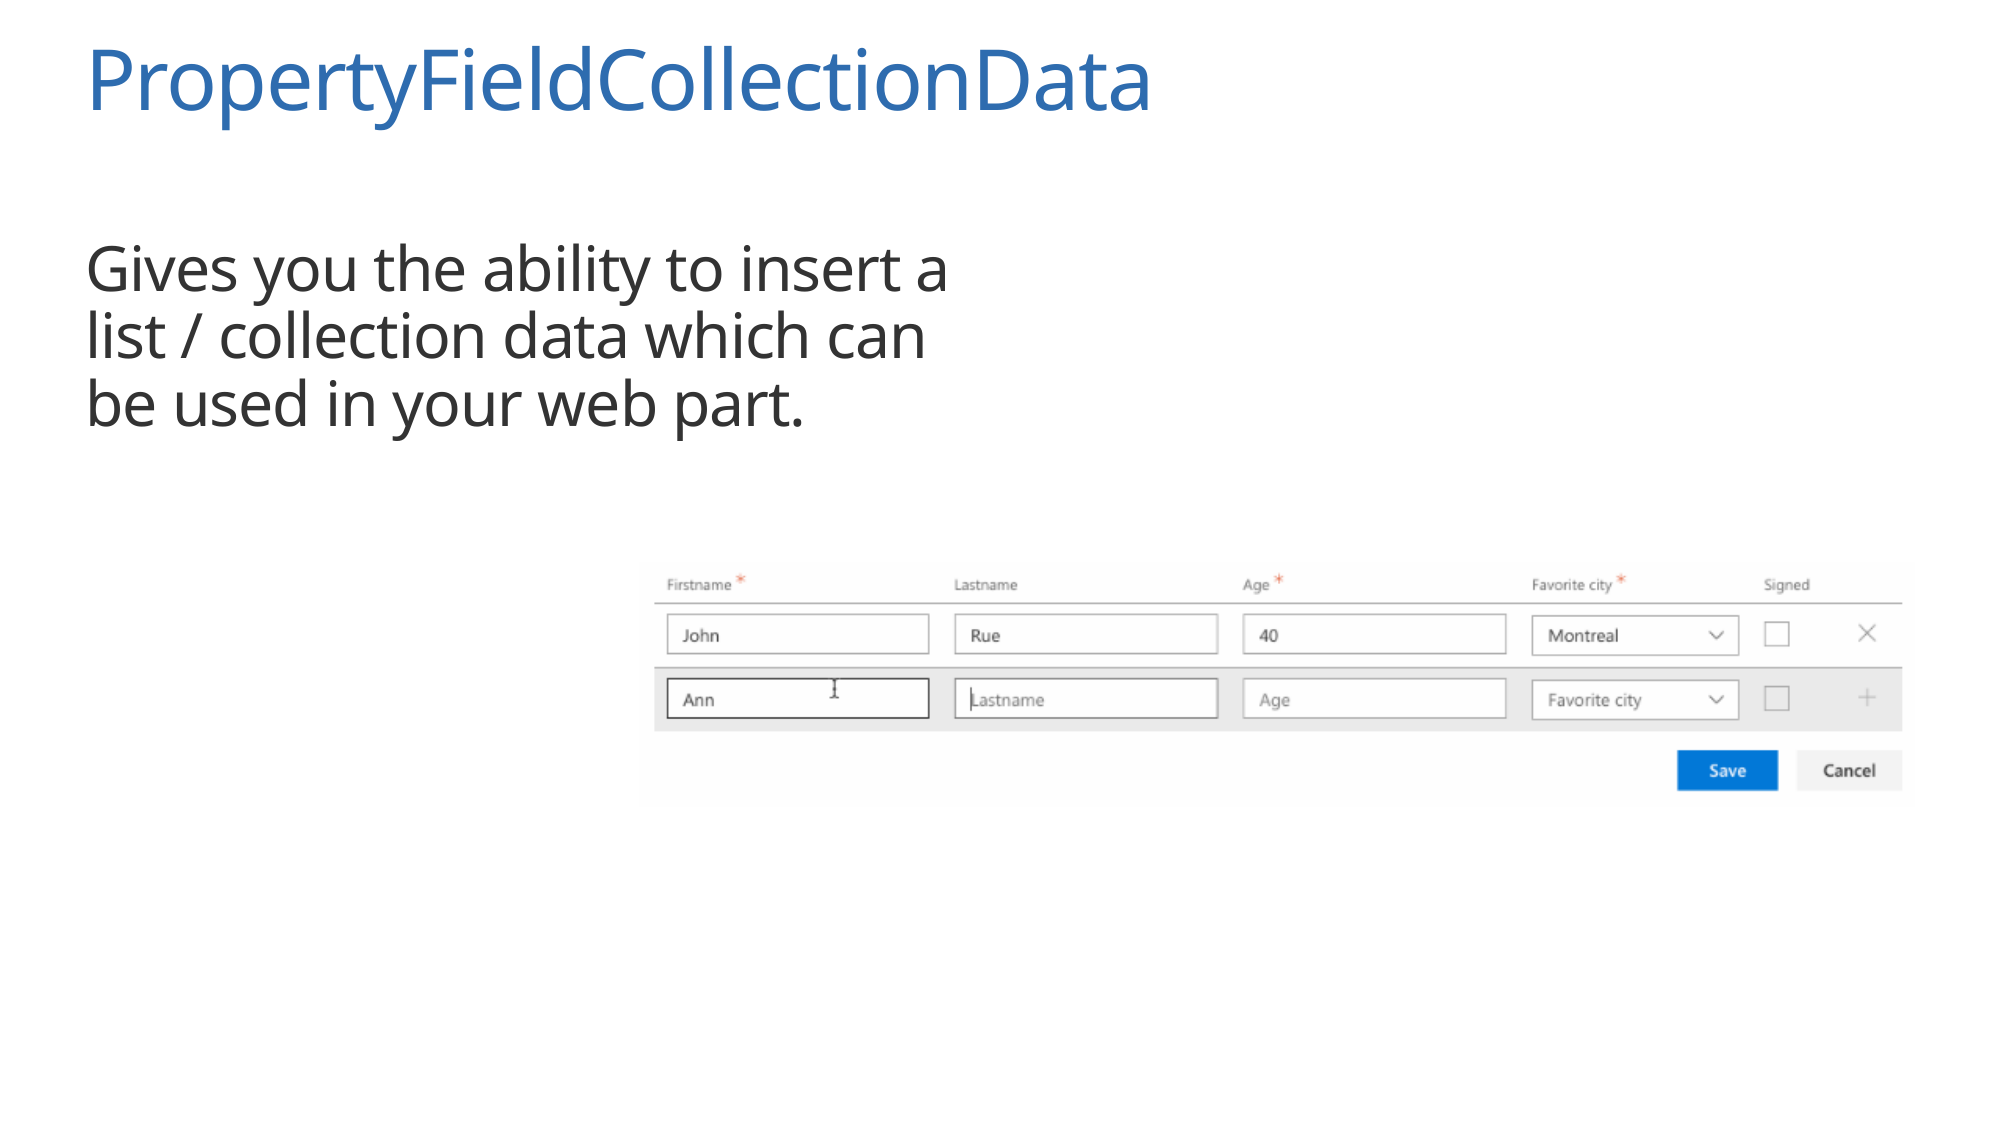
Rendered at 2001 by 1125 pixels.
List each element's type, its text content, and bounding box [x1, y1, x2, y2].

picture [639, 562, 1915, 807]
title PropertyFieldCollectionData [85, 37, 1915, 161]
list Gives you the ability to insert a list / collection data which can be used in your web part. [85, 237, 971, 642]
